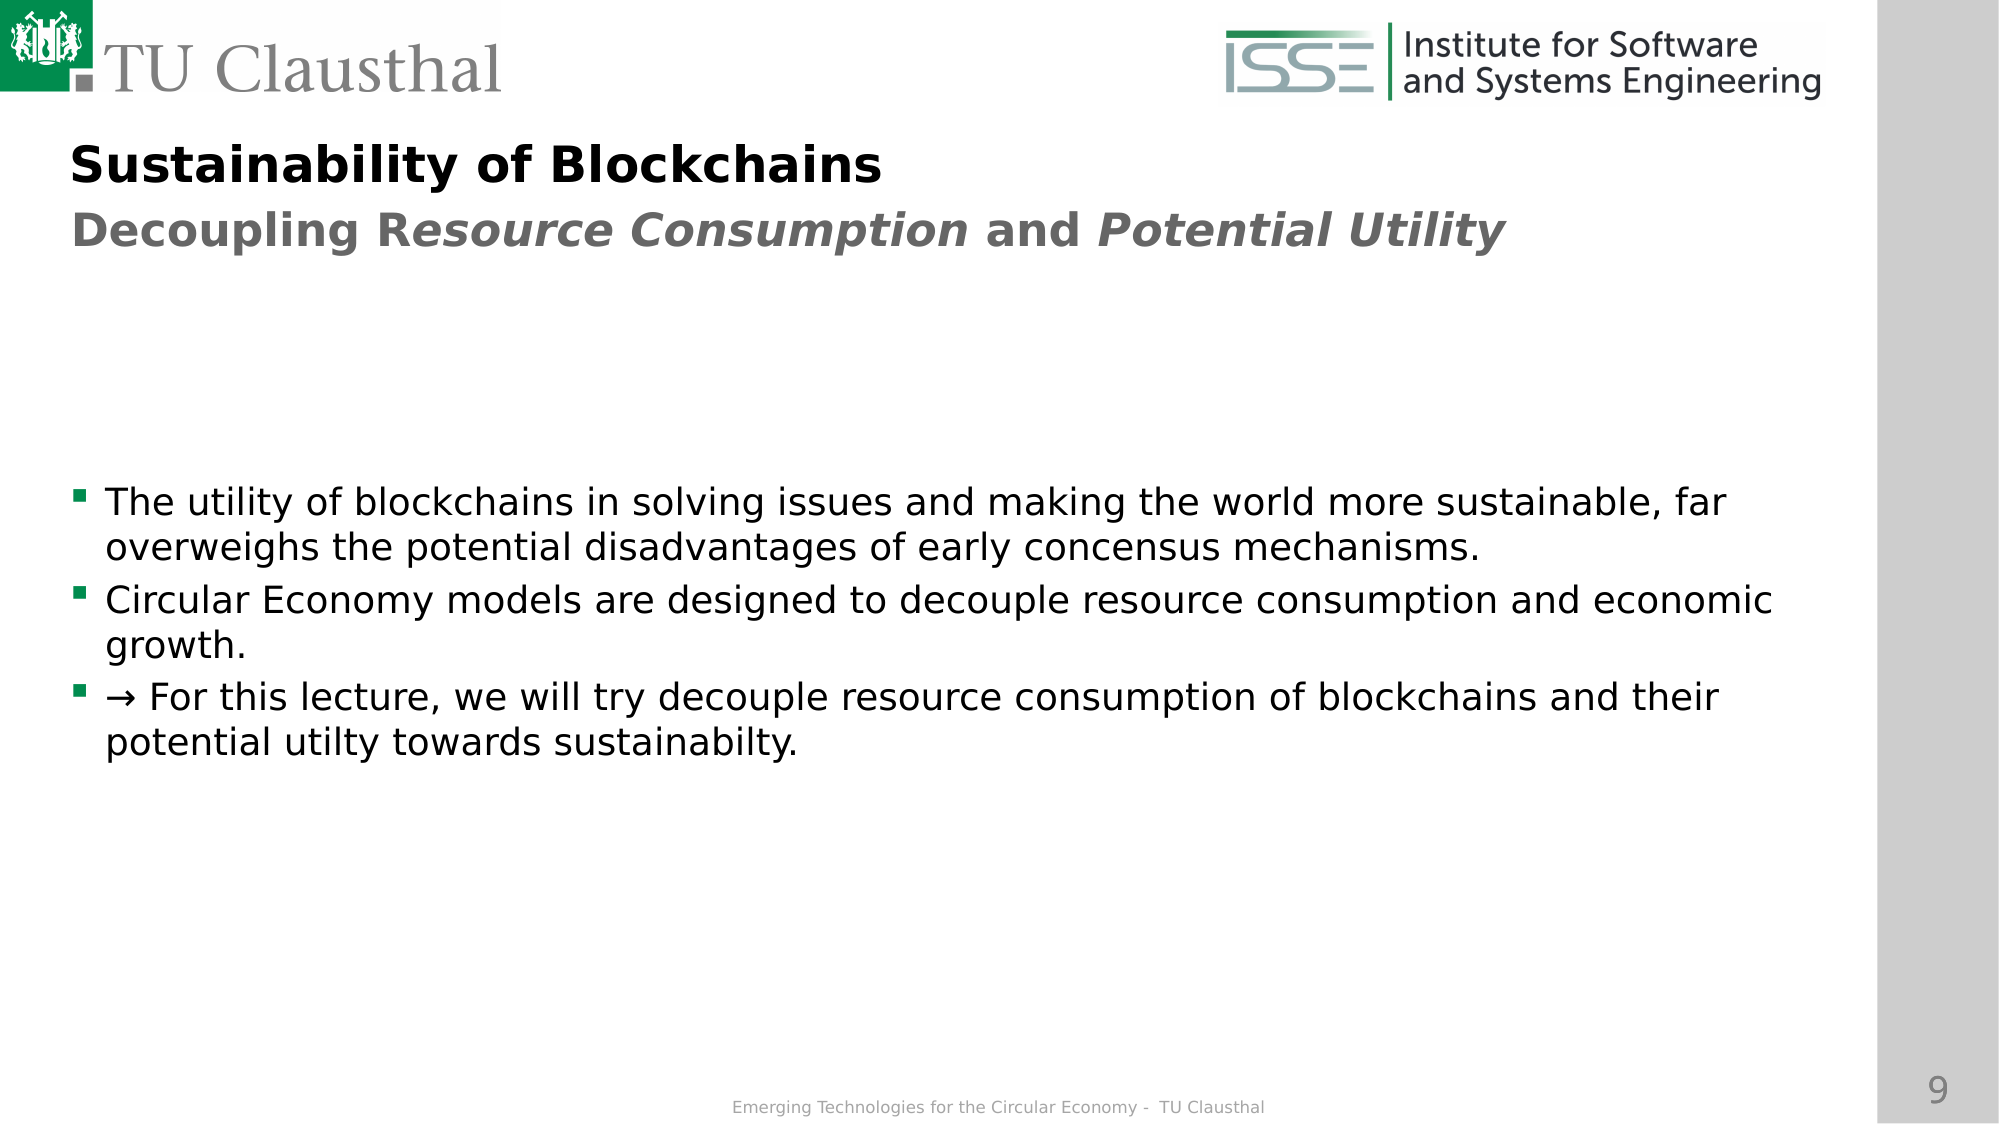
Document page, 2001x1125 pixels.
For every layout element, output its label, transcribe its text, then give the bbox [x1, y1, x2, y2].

text_box The utility of blockchains in solving issues and making the world more sustainable, far overweighs the potential disadvantages of early concensus mechanisms. Circular Economy models are designed to decouple resource consumption and economic growth. → For this lecture, we will try decouple resource consumption of blockchains and their potential utilty towards sustainabilty. [55, 208, 1818, 1034]
text_box Decoupling Resource Consumption and Potential Utility [70, 188, 1769, 269]
text_box Sustainability of Blockchains [55, 125, 1818, 207]
picture [1218, 22, 1826, 107]
picture [0, 0, 501, 92]
